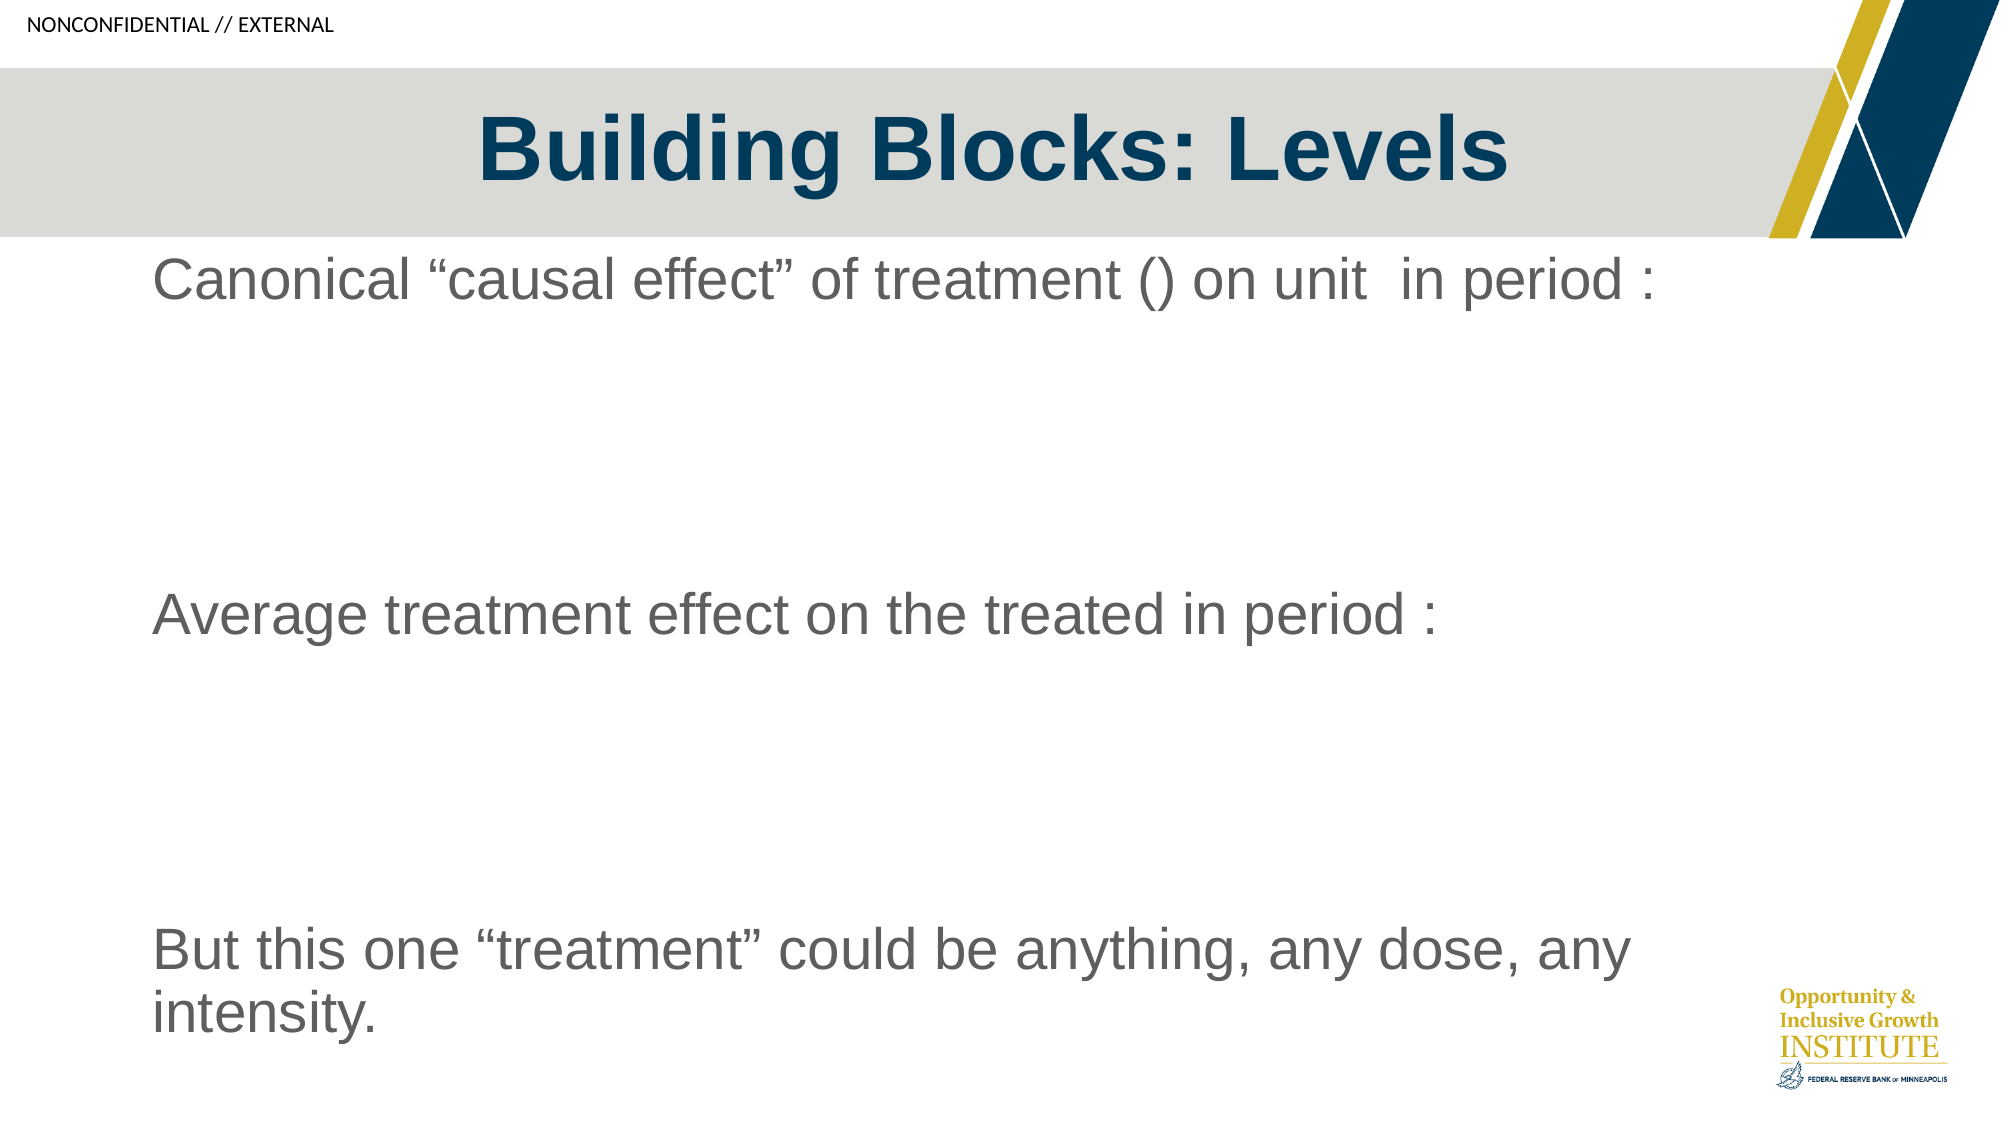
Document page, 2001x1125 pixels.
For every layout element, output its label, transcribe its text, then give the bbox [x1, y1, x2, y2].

picture [0, 0, 2001, 1125]
title Building Blocks: Levels [77, 41, 1914, 260]
